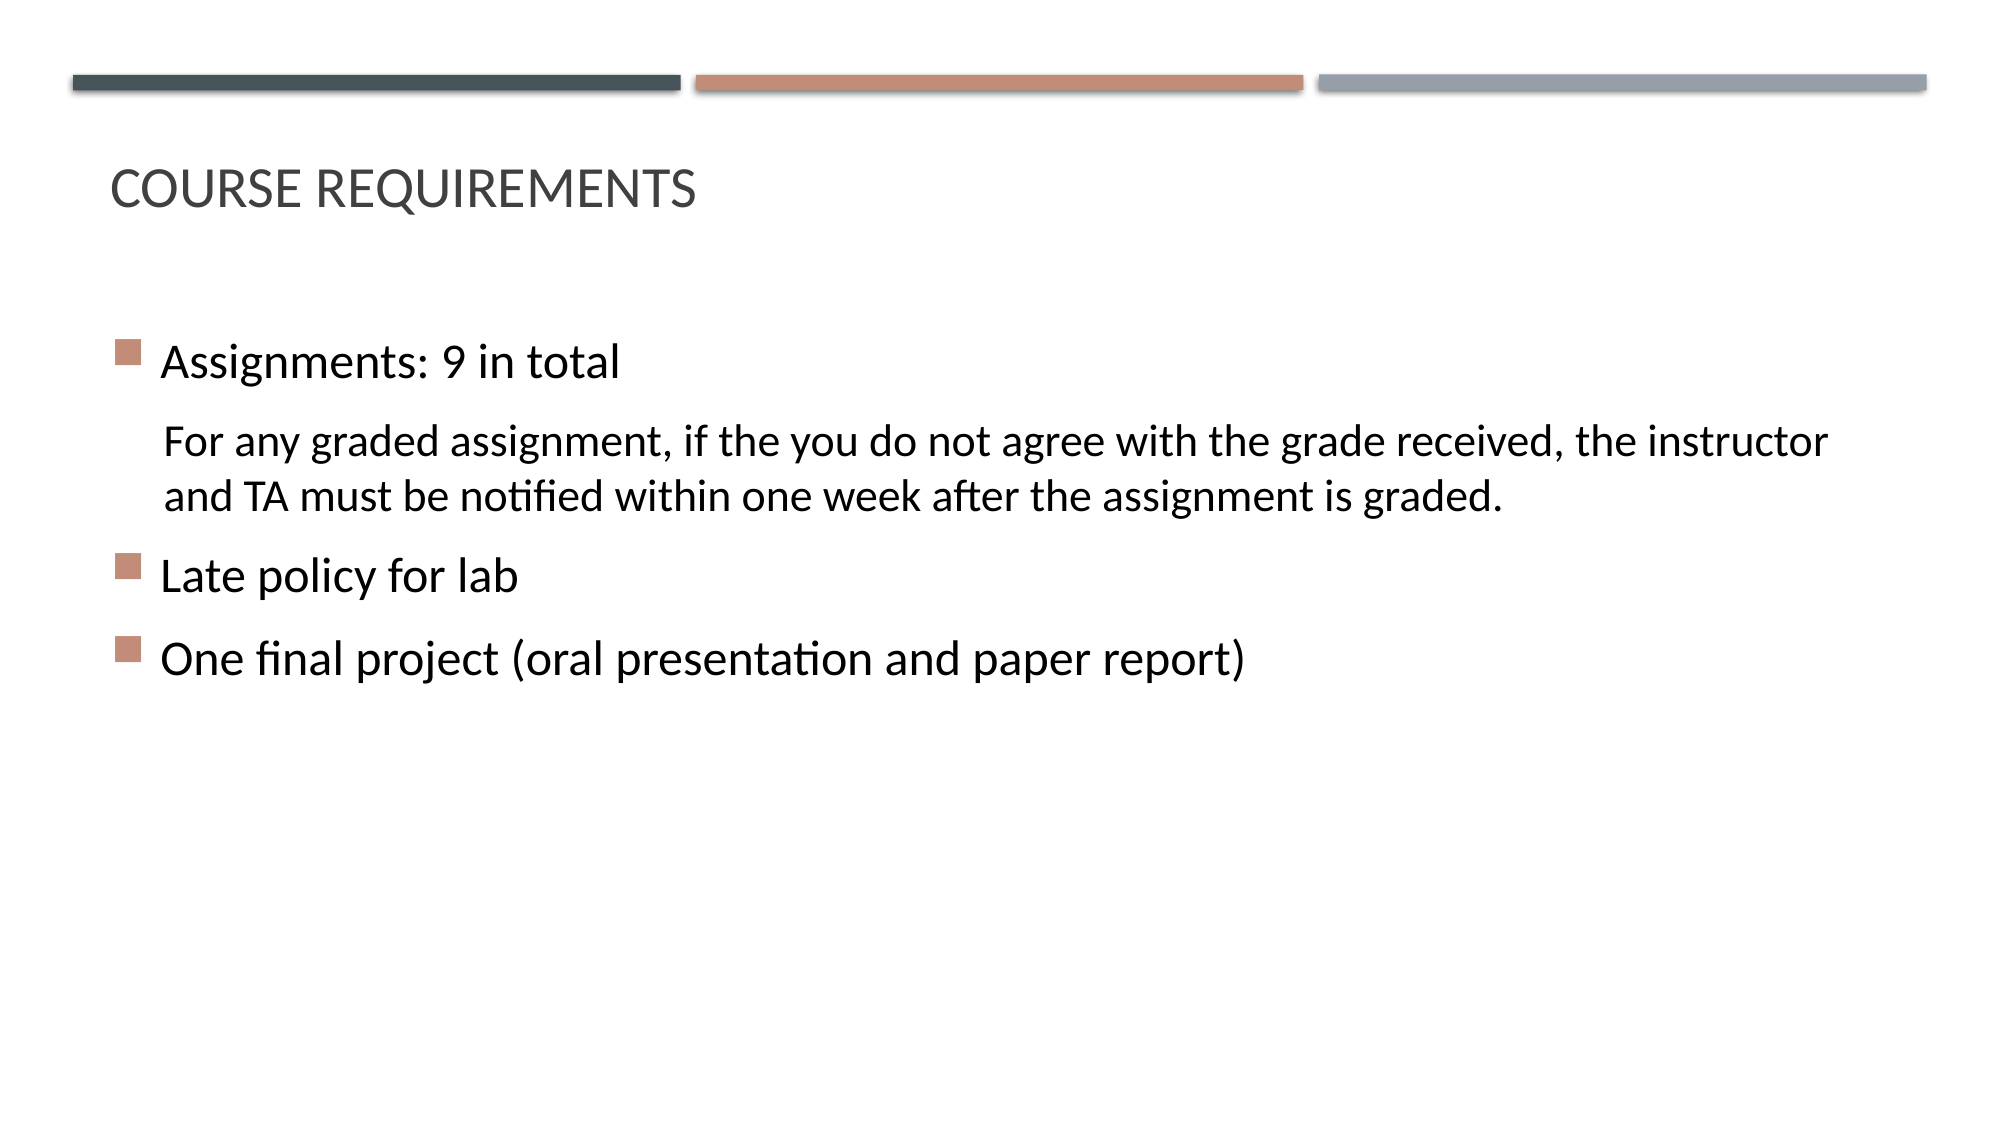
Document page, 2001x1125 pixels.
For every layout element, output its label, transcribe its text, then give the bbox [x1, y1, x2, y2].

list Assignments: 9 in total For any graded assignment, if the you do not agree with the grade received, the instructor and TA must be notified within one week after the assignment is graded. Late policy for lab One final project (oral presentation and paper report) [95, 266, 1905, 747]
title Course requirements [95, 115, 1905, 227]
